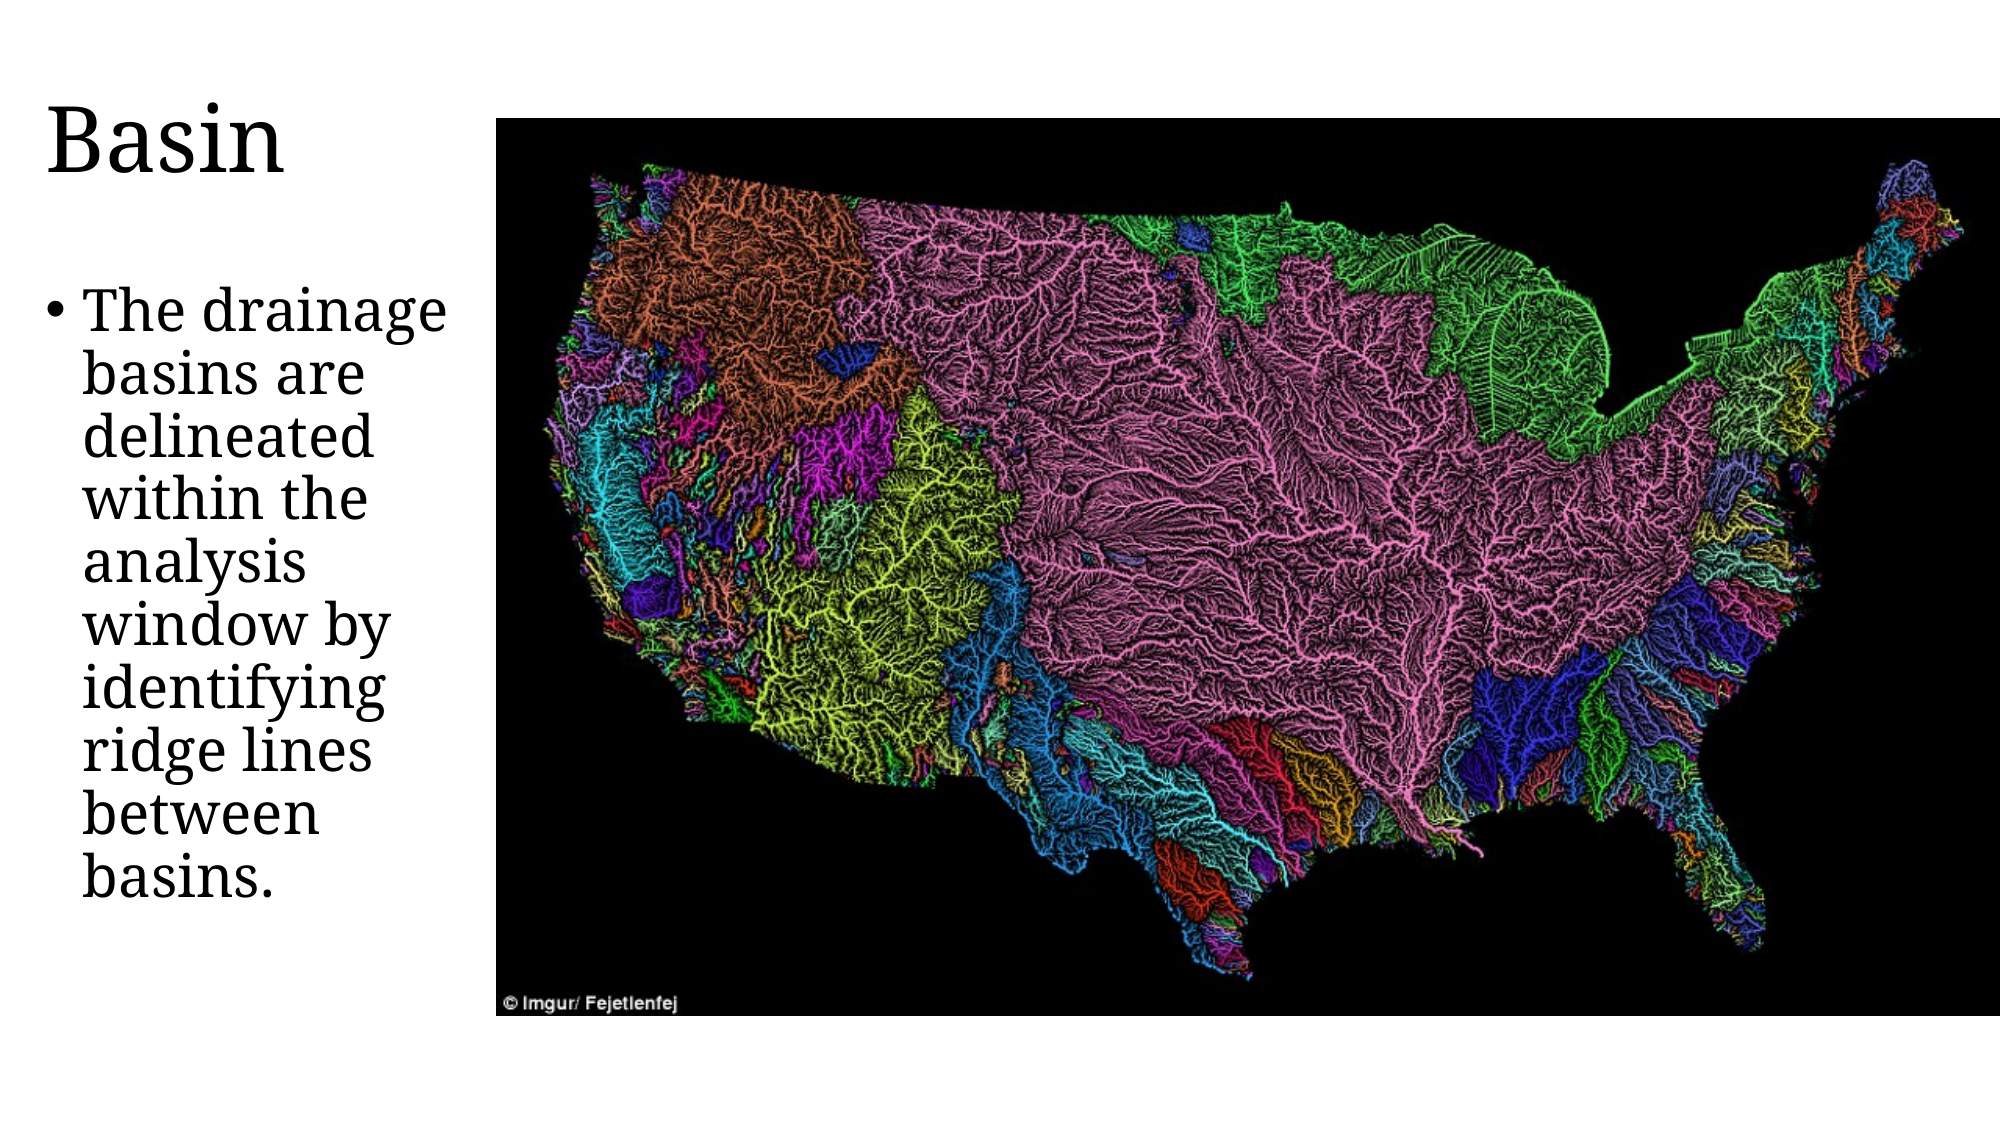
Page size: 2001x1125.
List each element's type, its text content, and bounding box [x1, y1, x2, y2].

title Basin [30, 33, 1756, 252]
picture [496, 118, 2000, 1016]
list The drainage basins are delineated within the analysis window by identifying ridge lines between basins. [30, 273, 496, 988]
